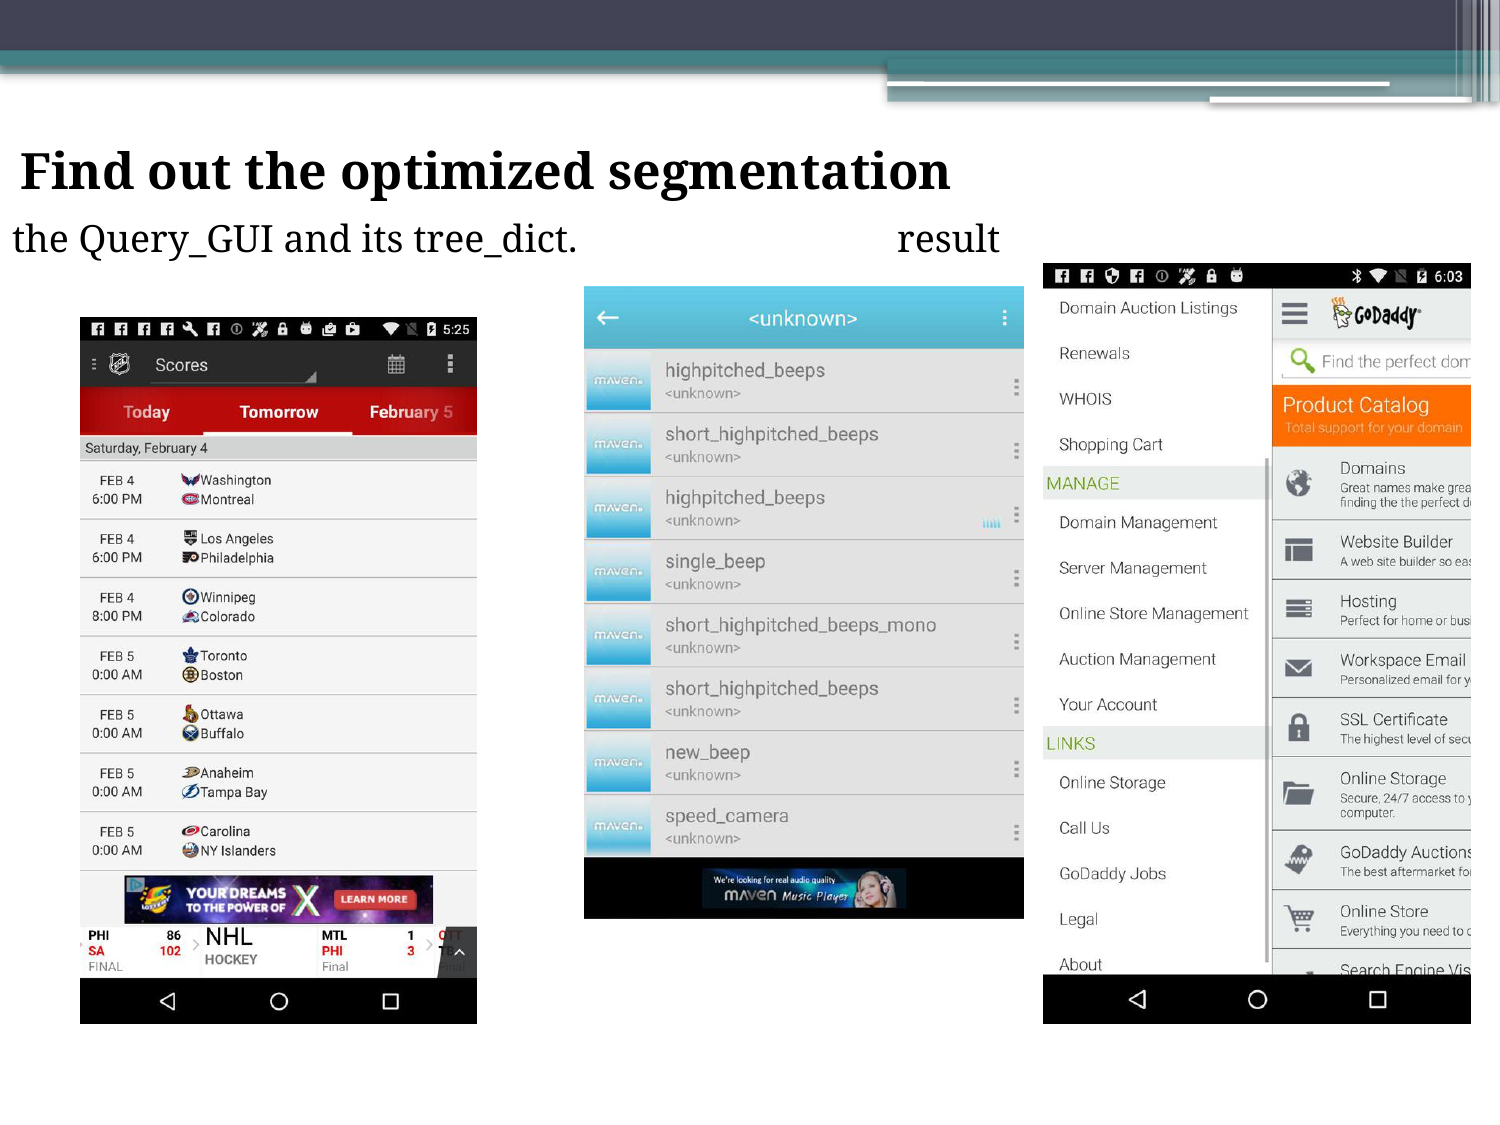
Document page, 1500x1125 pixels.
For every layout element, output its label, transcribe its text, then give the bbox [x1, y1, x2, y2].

picture [584, 286, 1024, 919]
text_box result [882, 184, 1016, 267]
picture [79, 317, 478, 1024]
text_box Find out the optimized segmentation [5, 101, 1471, 207]
text_box the Query_GUI and its tree_dict. [0, 184, 594, 267]
picture [1043, 263, 1471, 1024]
